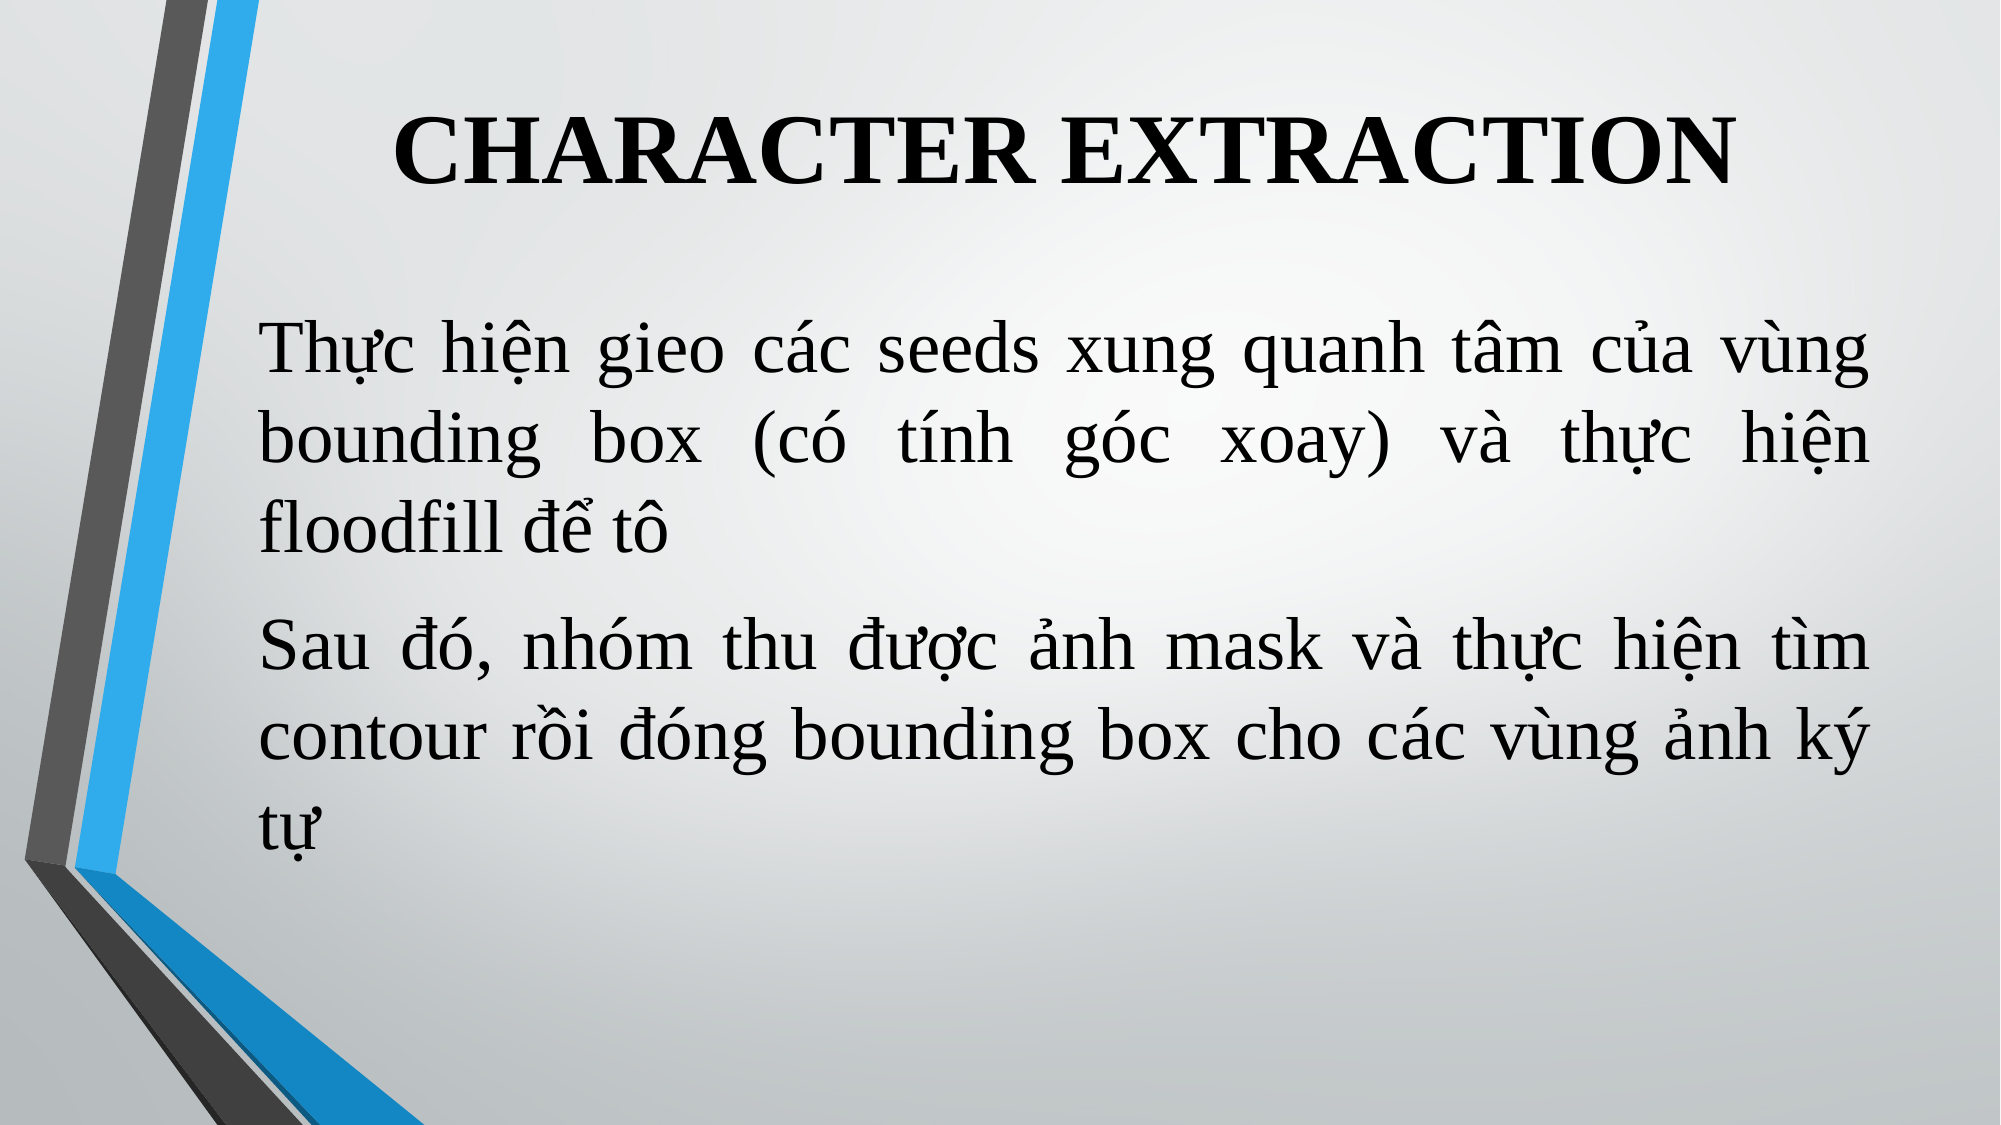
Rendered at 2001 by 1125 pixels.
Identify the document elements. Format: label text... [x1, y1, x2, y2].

title CHARACTER EXTRACTION [243, 0, 1887, 288]
list Thực hiện gieo các seeds xung quanh tâm của vùng bounding box (có tính góc xoay) và thực hiện floodfill để tô Sau đó, nhóm thu được ảnh mask và thực hiện tìm contour rồi đóng bounding box cho các vùng ảnh ký tự [243, 324, 1887, 838]
